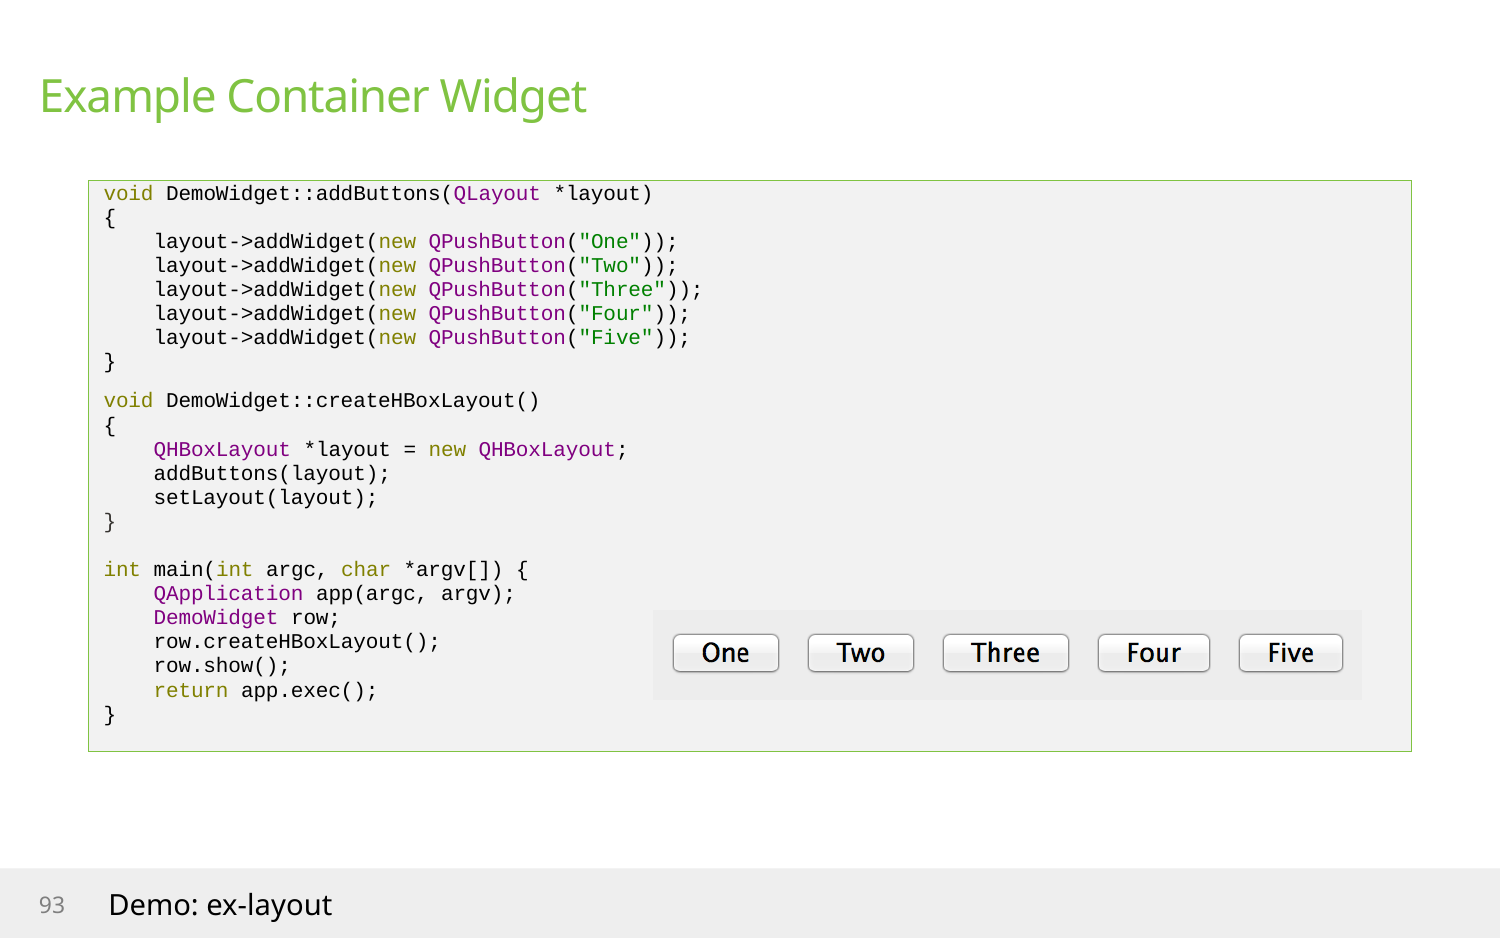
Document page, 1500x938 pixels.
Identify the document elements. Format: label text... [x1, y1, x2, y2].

text_box Demo: ex-layout [93, 894, 795, 927]
text_box void DemoWidget::addButtons(QLayout *layout) { layout->addWidget(new QPushButton("One")); layout->addWidget(new QPushButton("Two")); layout->addWidget(new QPushButton("Three")); layout->addWidget(new QPushButton("Four")); layout->addWidget(new QPushButton("Five")); } void DemoWidget::createHBoxLayout() { QHBoxLayout *layout = new QHBoxLayout; addButtons(layout); setLayout(layout); } int main(int argc, char *argv[]) { QApplication app(argc, argv); DemoWidget row; row.createHBoxLayout(); row.show(); return app.exec(); } [88, 180, 1412, 752]
picture [652, 609, 1362, 701]
title Example Container Widget [39, 66, 1052, 195]
slide_number 93 [39, 892, 410, 921]
